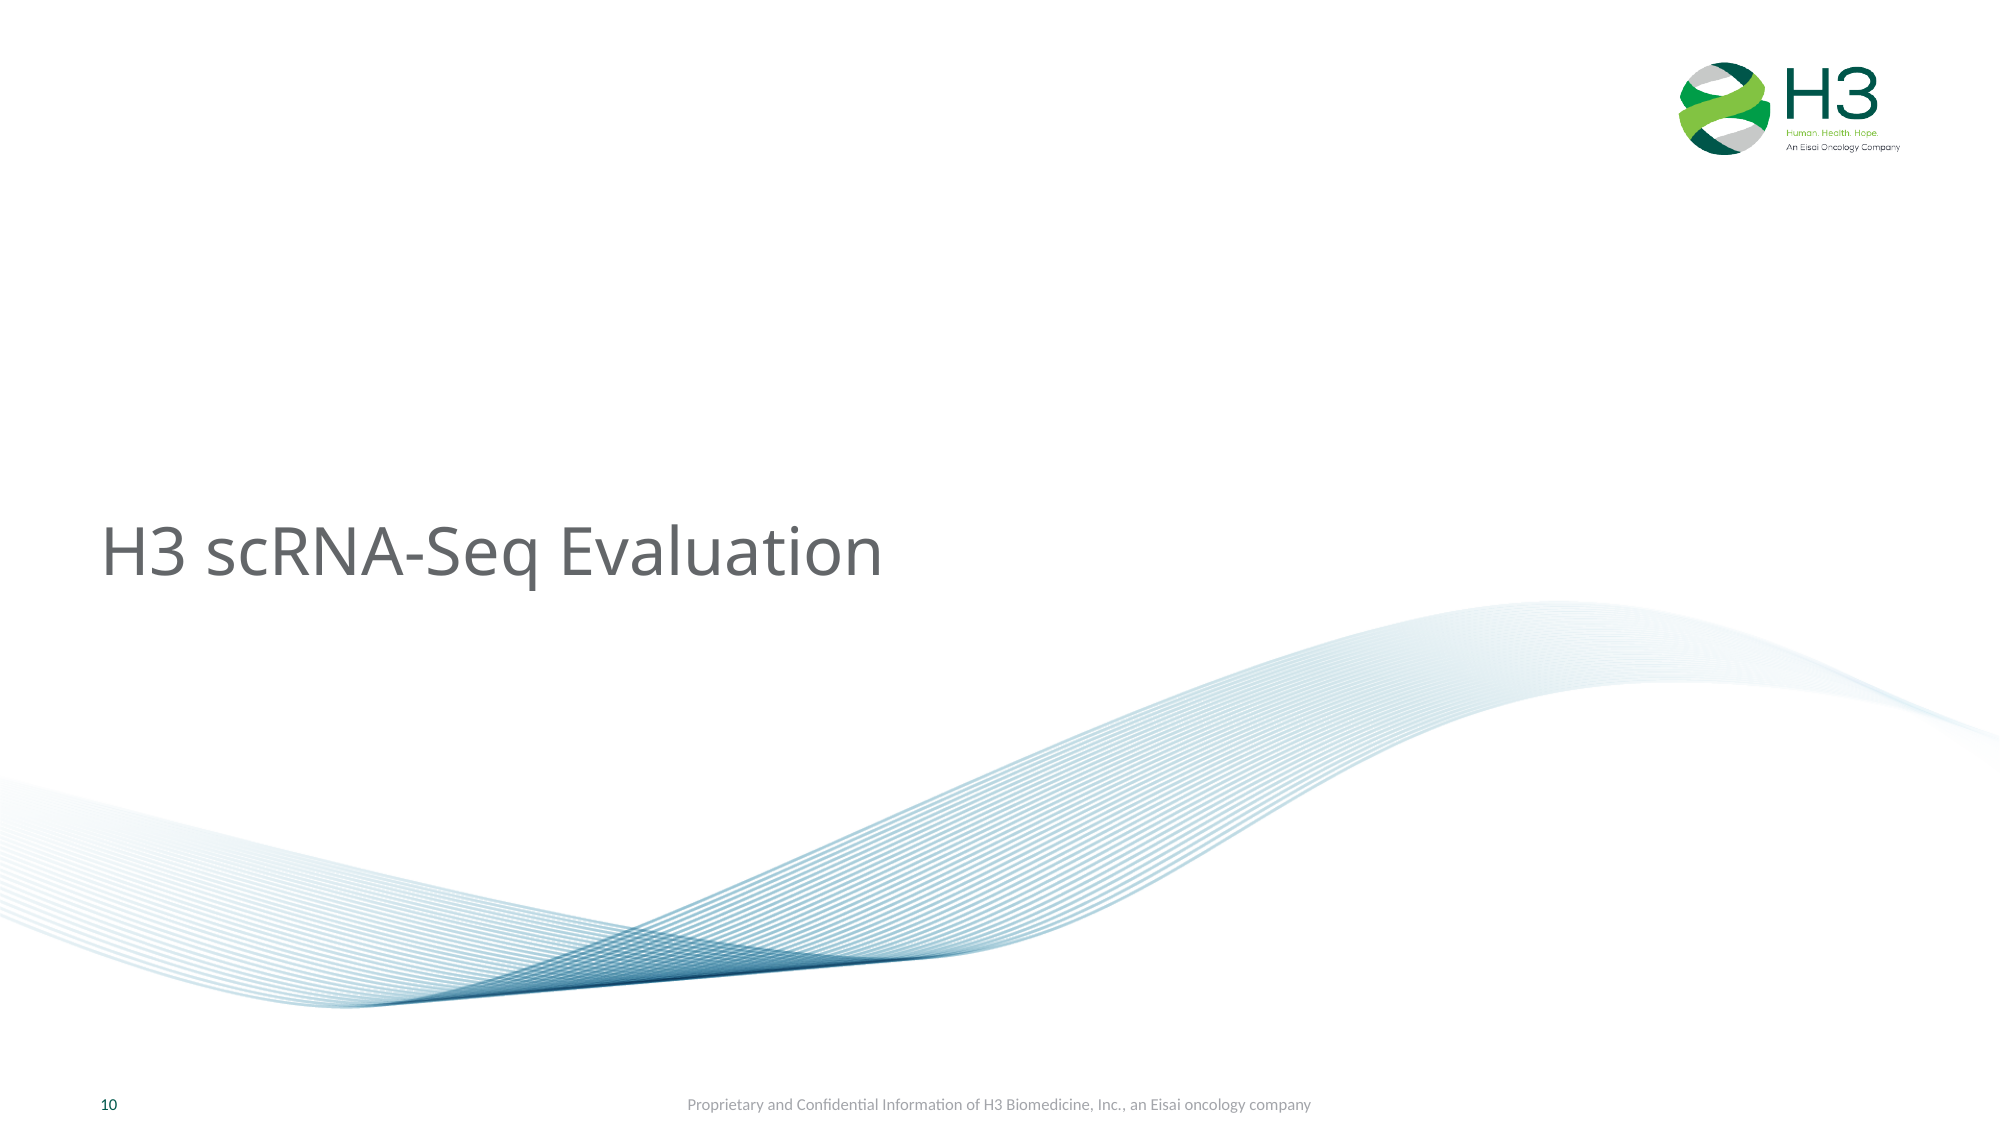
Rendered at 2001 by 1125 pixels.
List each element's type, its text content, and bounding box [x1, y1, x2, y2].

footer Proprietary and Confidential Information of H3 Biomedicine, Inc., an Eisai oncology company [635, 1083, 1365, 1125]
title H3 scRNA-Seq Evaluation [100, 388, 1901, 589]
picture [1678, 62, 1900, 155]
slide_number 10 [100, 1083, 202, 1125]
picture [0, 562, 2000, 1125]
